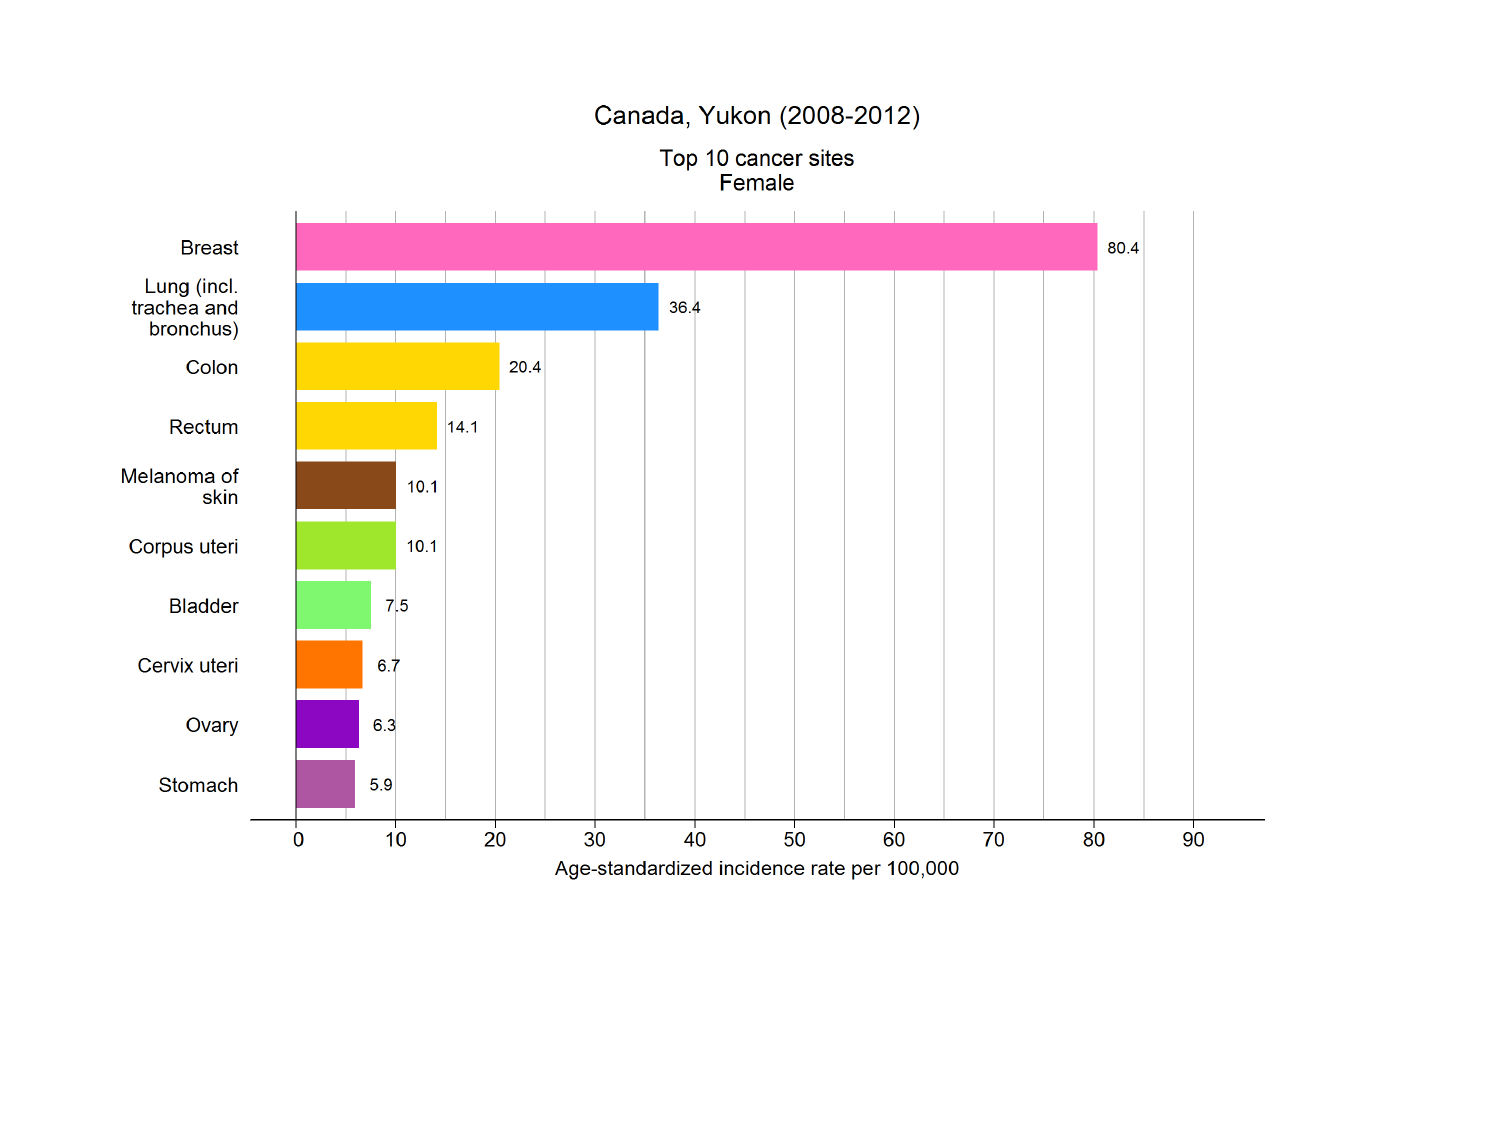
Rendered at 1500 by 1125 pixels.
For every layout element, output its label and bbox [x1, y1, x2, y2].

list [91, 67, 1293, 917]
